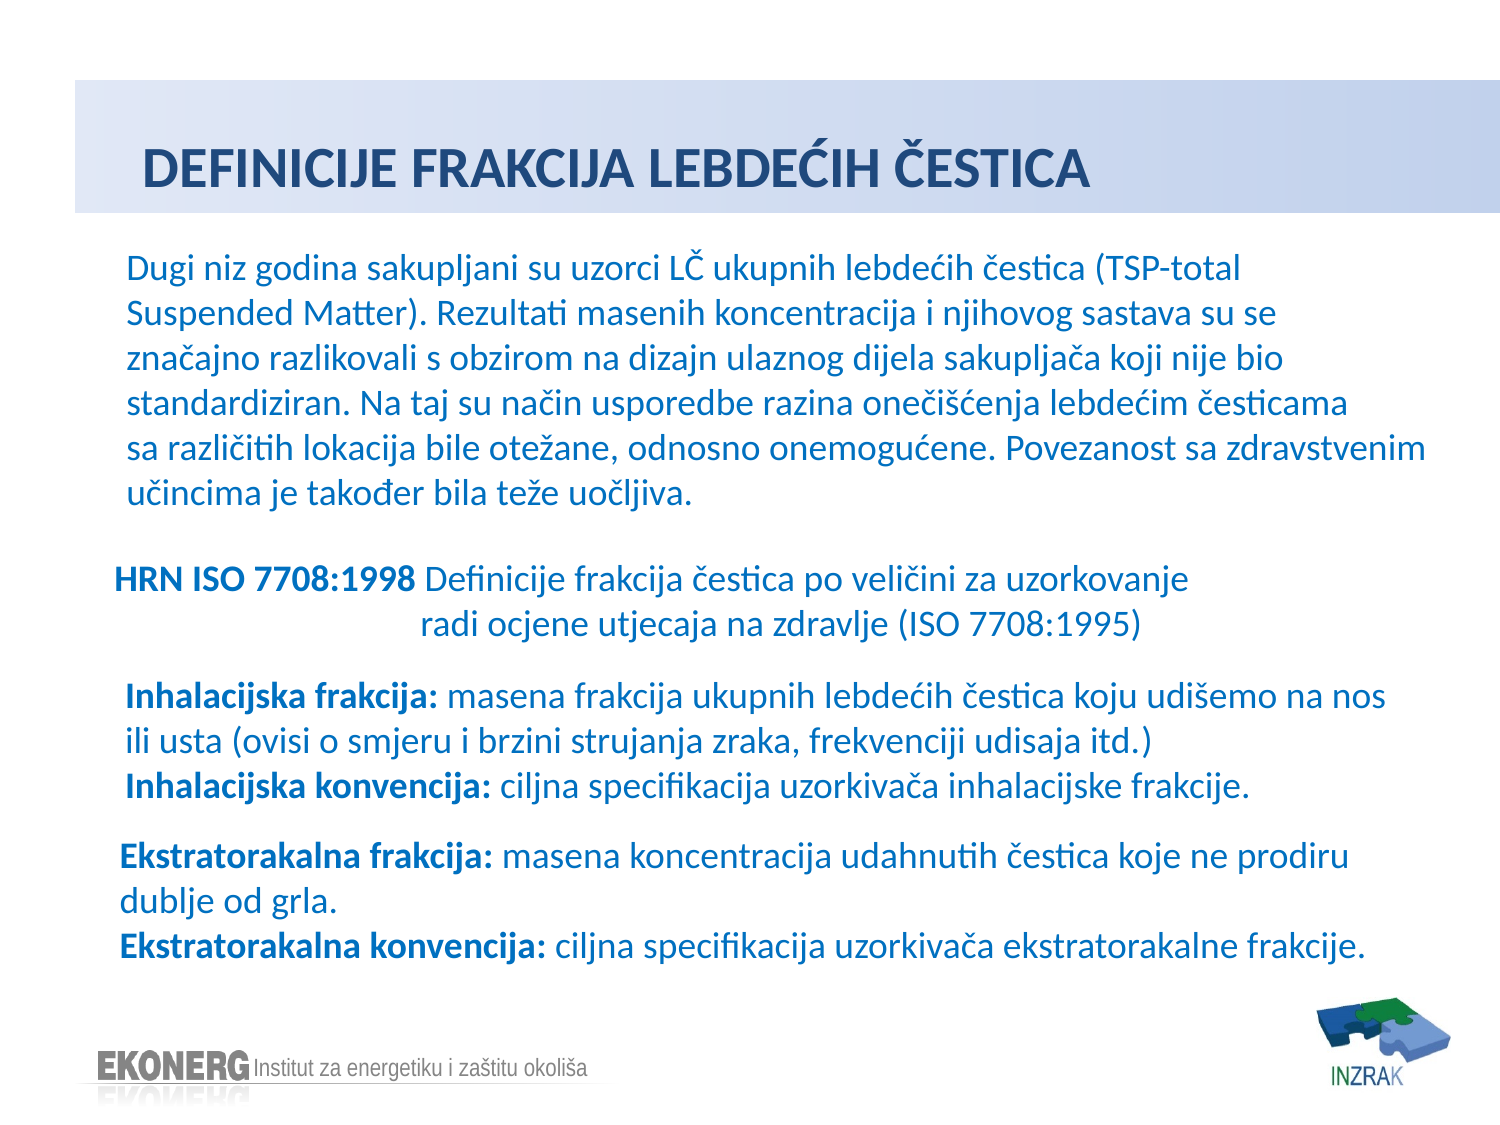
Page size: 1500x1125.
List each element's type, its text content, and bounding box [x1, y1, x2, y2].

title DEFINICIJE FRAKCIJA LEBDEĆIH ČESTICA [75, 80, 1500, 213]
text_box HRN ISO 7708:1998 Definicije frakcija čestica po veličini za uzorkovanje radi ocjene utjecaja na zdravlje (ISO 7708:1995) [99, 546, 1388, 652]
text_box Dugi niz godina sakupljani su uzorci LČ ukupnih lebdećih čestica (TSP-total Suspended Matter). Rezultati masenih koncentracija i njihovog sastava su se značajno razlikovali s obzirom na dizajn ulaznog dijela sakupljača koji nije bio standardiziran. Na taj su način usporedbe razina onečišćenja lebdećim česticama sa različitih lokacija bile otežane, odnosno onemogućene. Povezanost sa zdravstvenim učincima je također bila teže uočljiva. [111, 235, 1443, 521]
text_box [61, 1038, 636, 1112]
text_box Ekstratorakalna frakcija: masena koncentracija udahnutih čestica koje ne prodiru dublje od grla. Ekstratorakalna konvencija: ciljna specifikacija uzorkivača ekstratorakalne frakcije. [104, 824, 1382, 974]
text_box Inhalacijska frakcija: masena frakcija ukupnih lebdećih čestica koju udišemo na nos ili usta (ovisi o smjeru i brzini strujanja zraka, frekvenciji udisaja itd.) Inhalacijska konvencija: ciljna specifikacija uzorkivača inhalacijske frakcije. [110, 664, 1403, 814]
picture [1315, 996, 1451, 1093]
